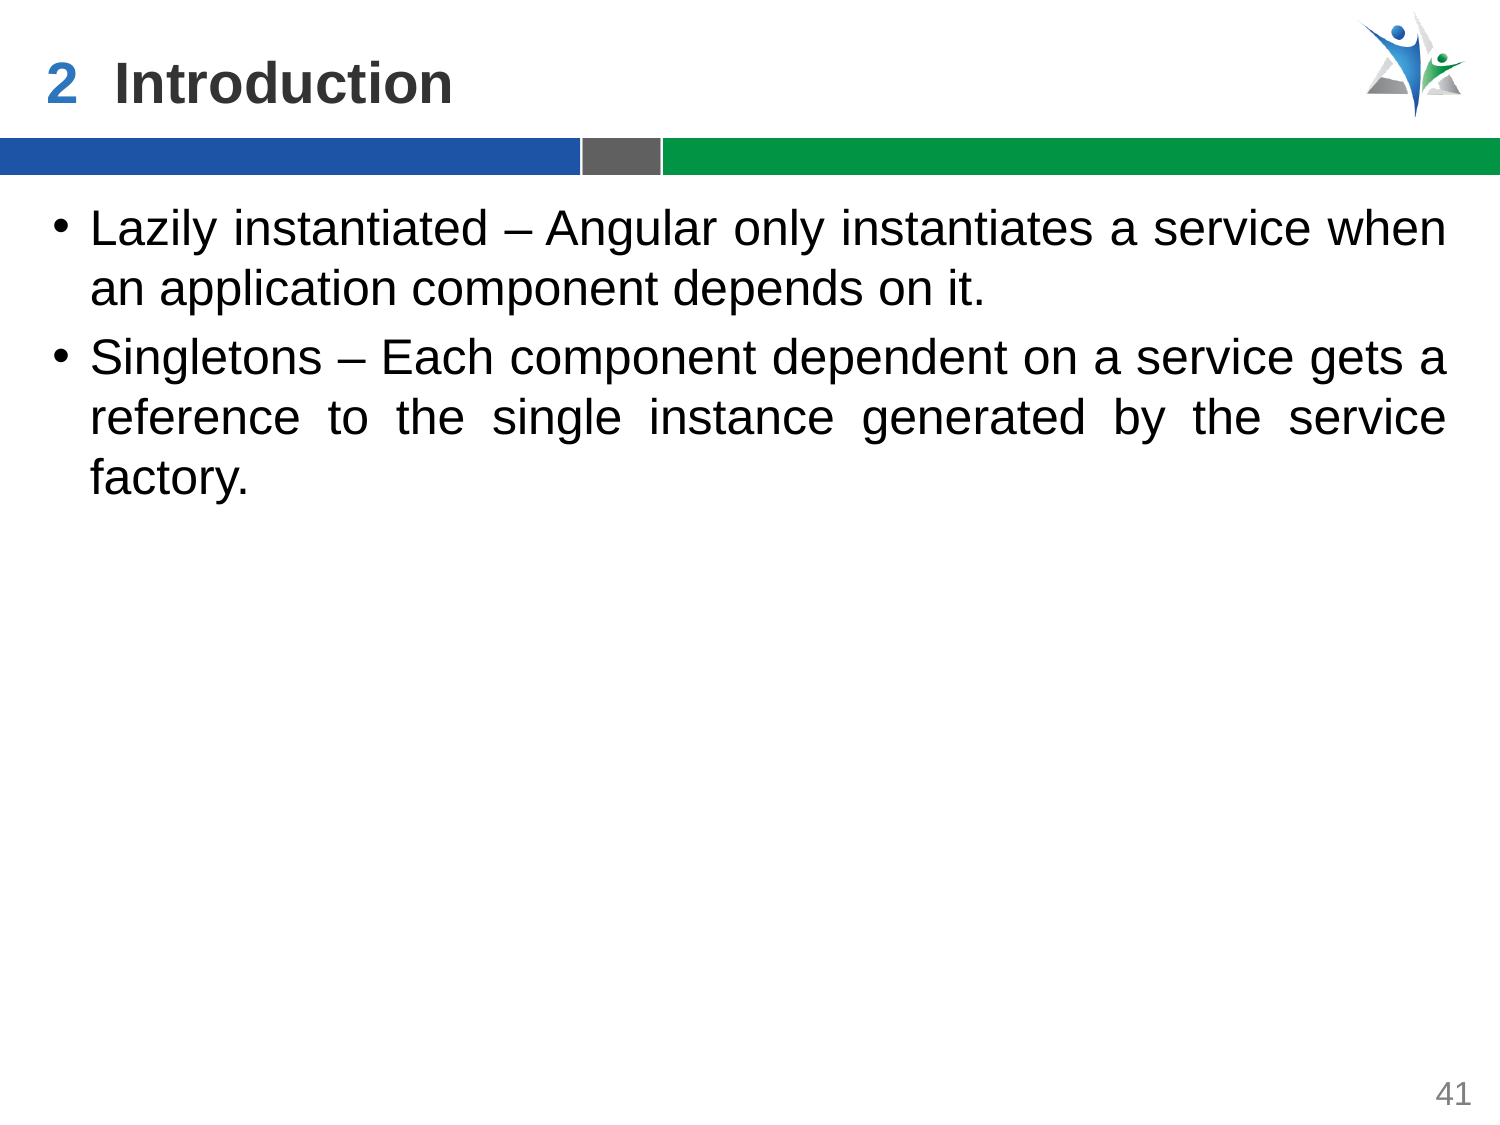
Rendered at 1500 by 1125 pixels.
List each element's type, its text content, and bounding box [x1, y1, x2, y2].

list Lazily instantiated – Angular only instantiates a service when an application component depends on it. Singletons – Each component dependent on a service gets a reference to the single instance generated by the service factory. [37, 187, 1463, 1072]
list Introduction [99, 37, 1413, 124]
picture [0, 138, 1500, 175]
picture [1350, 12, 1476, 117]
list 2 [24, 37, 99, 124]
